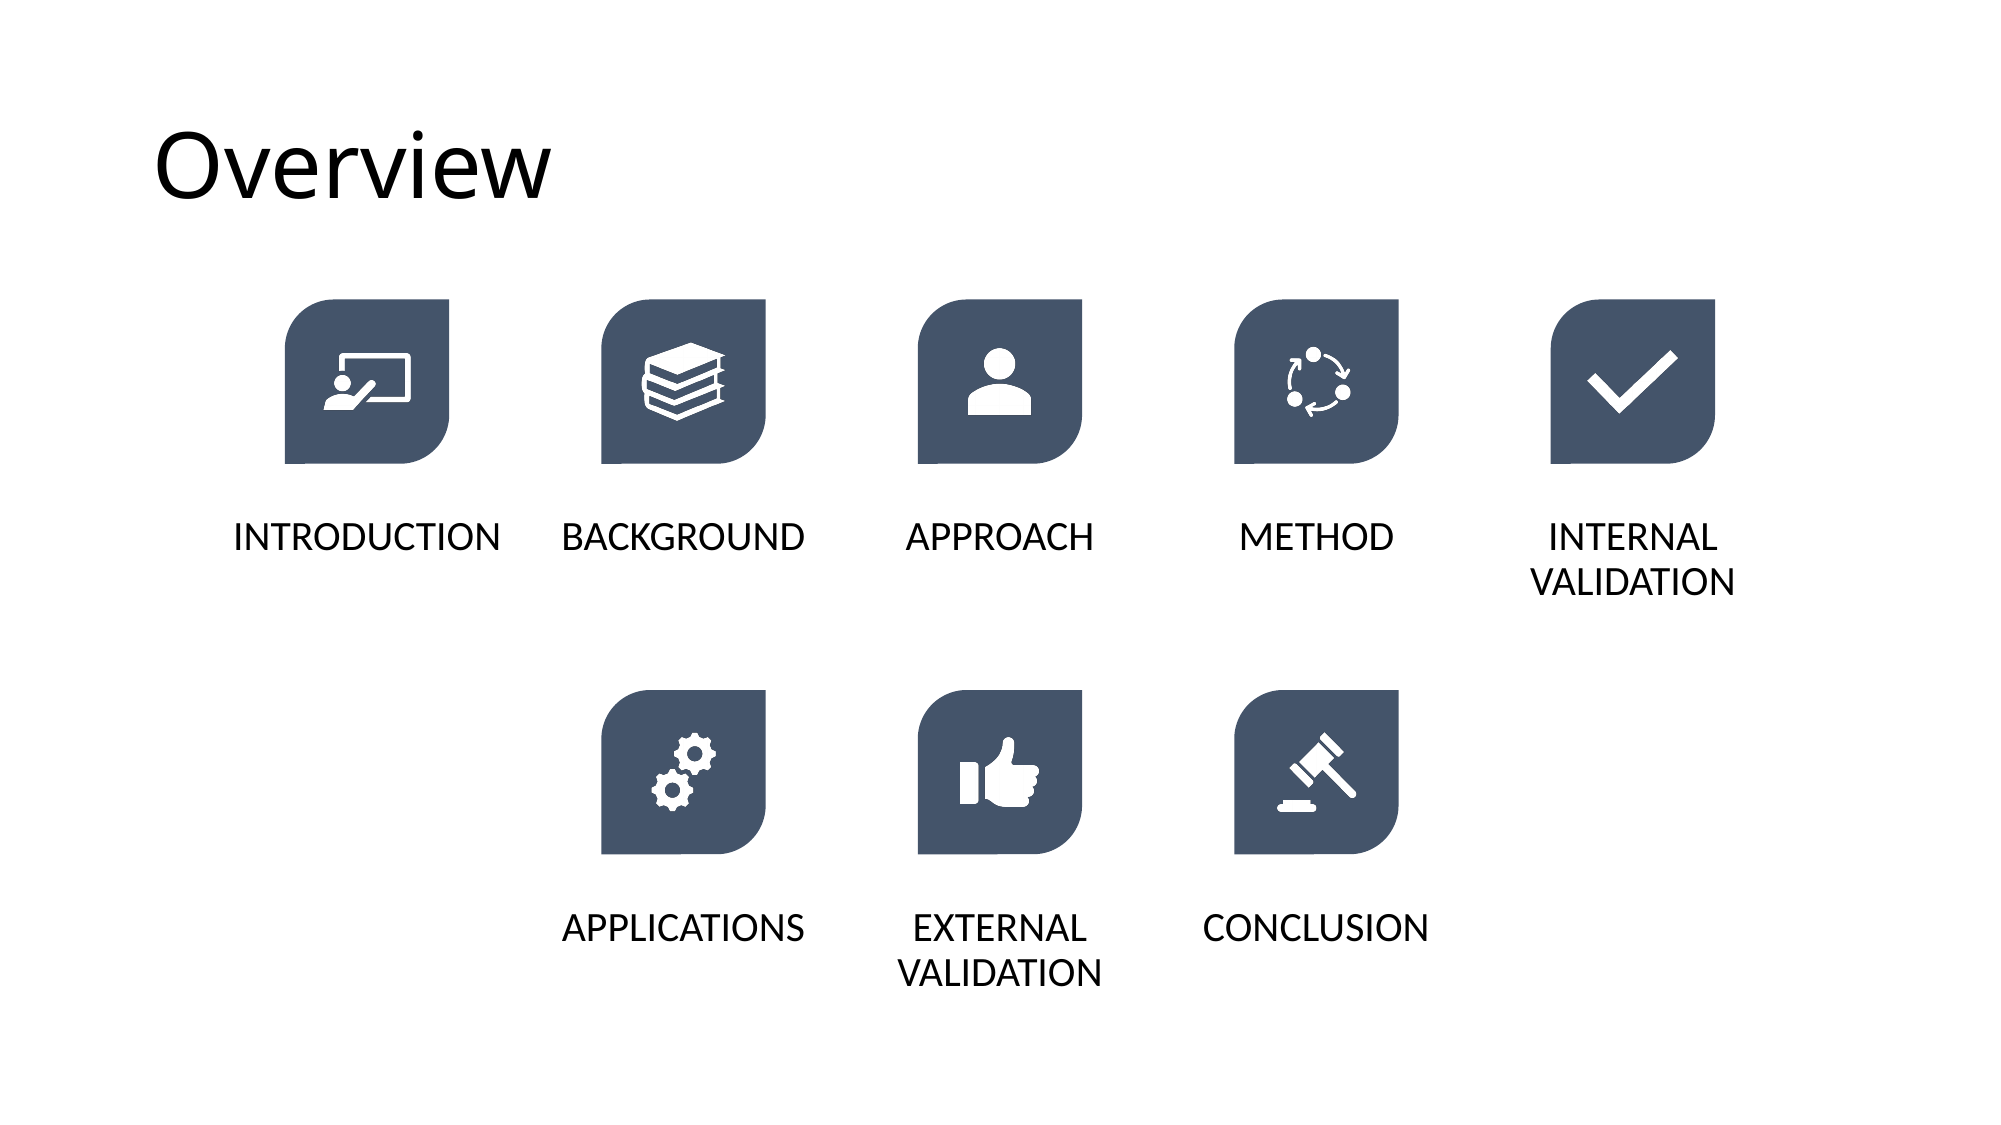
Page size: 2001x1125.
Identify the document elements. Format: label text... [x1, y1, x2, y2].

title Overview [137, 59, 1863, 278]
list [137, 299, 1863, 1014]
